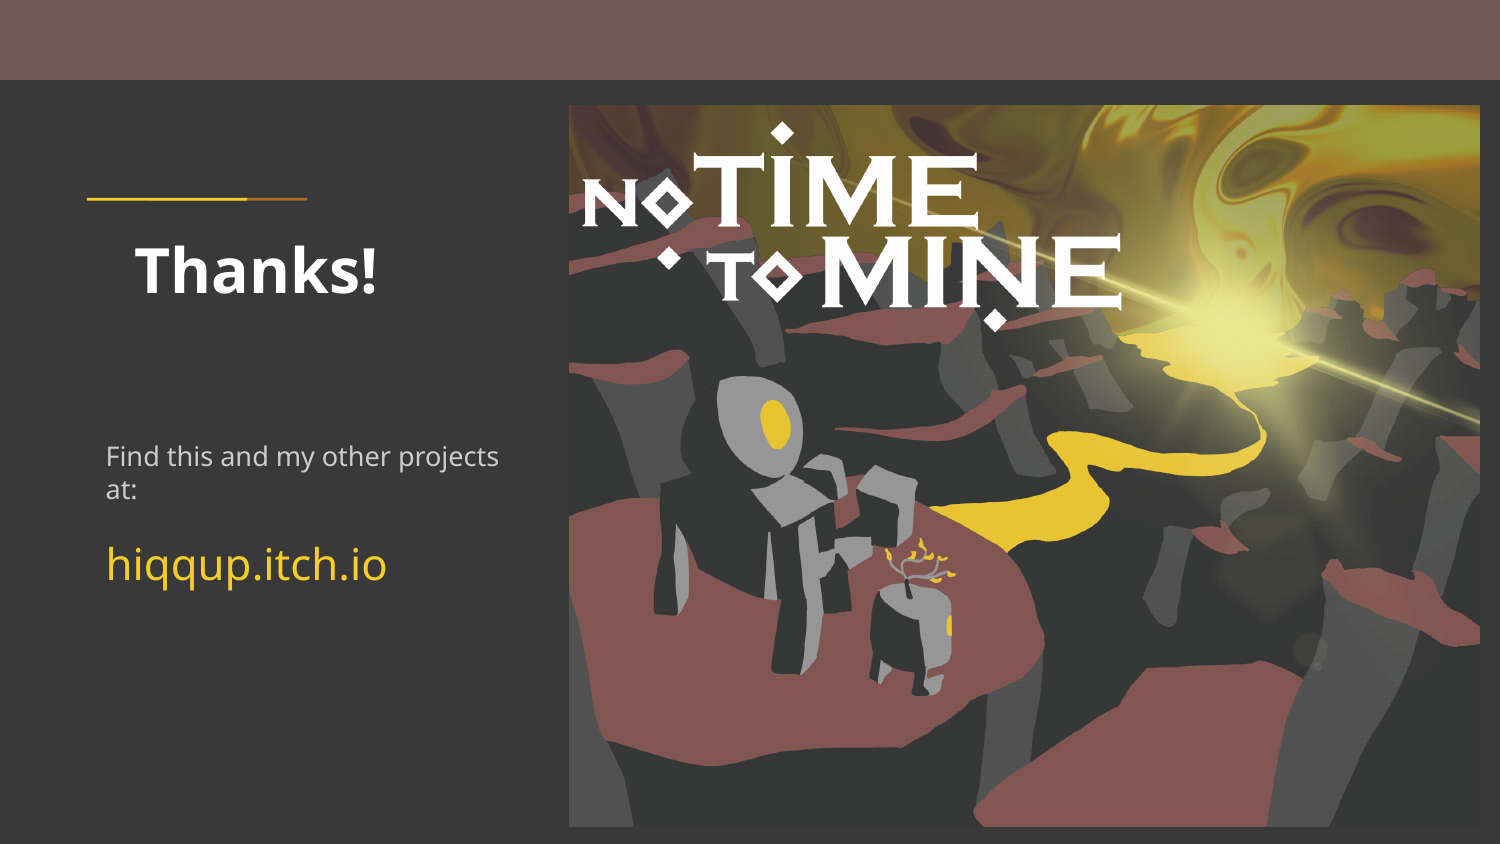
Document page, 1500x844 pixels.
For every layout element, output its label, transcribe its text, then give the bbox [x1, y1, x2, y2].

text_box Find this and my other projects at: hiqqup.itch.io [90, 424, 527, 605]
title Thanks! [119, 216, 564, 443]
picture [569, 104, 1480, 827]
